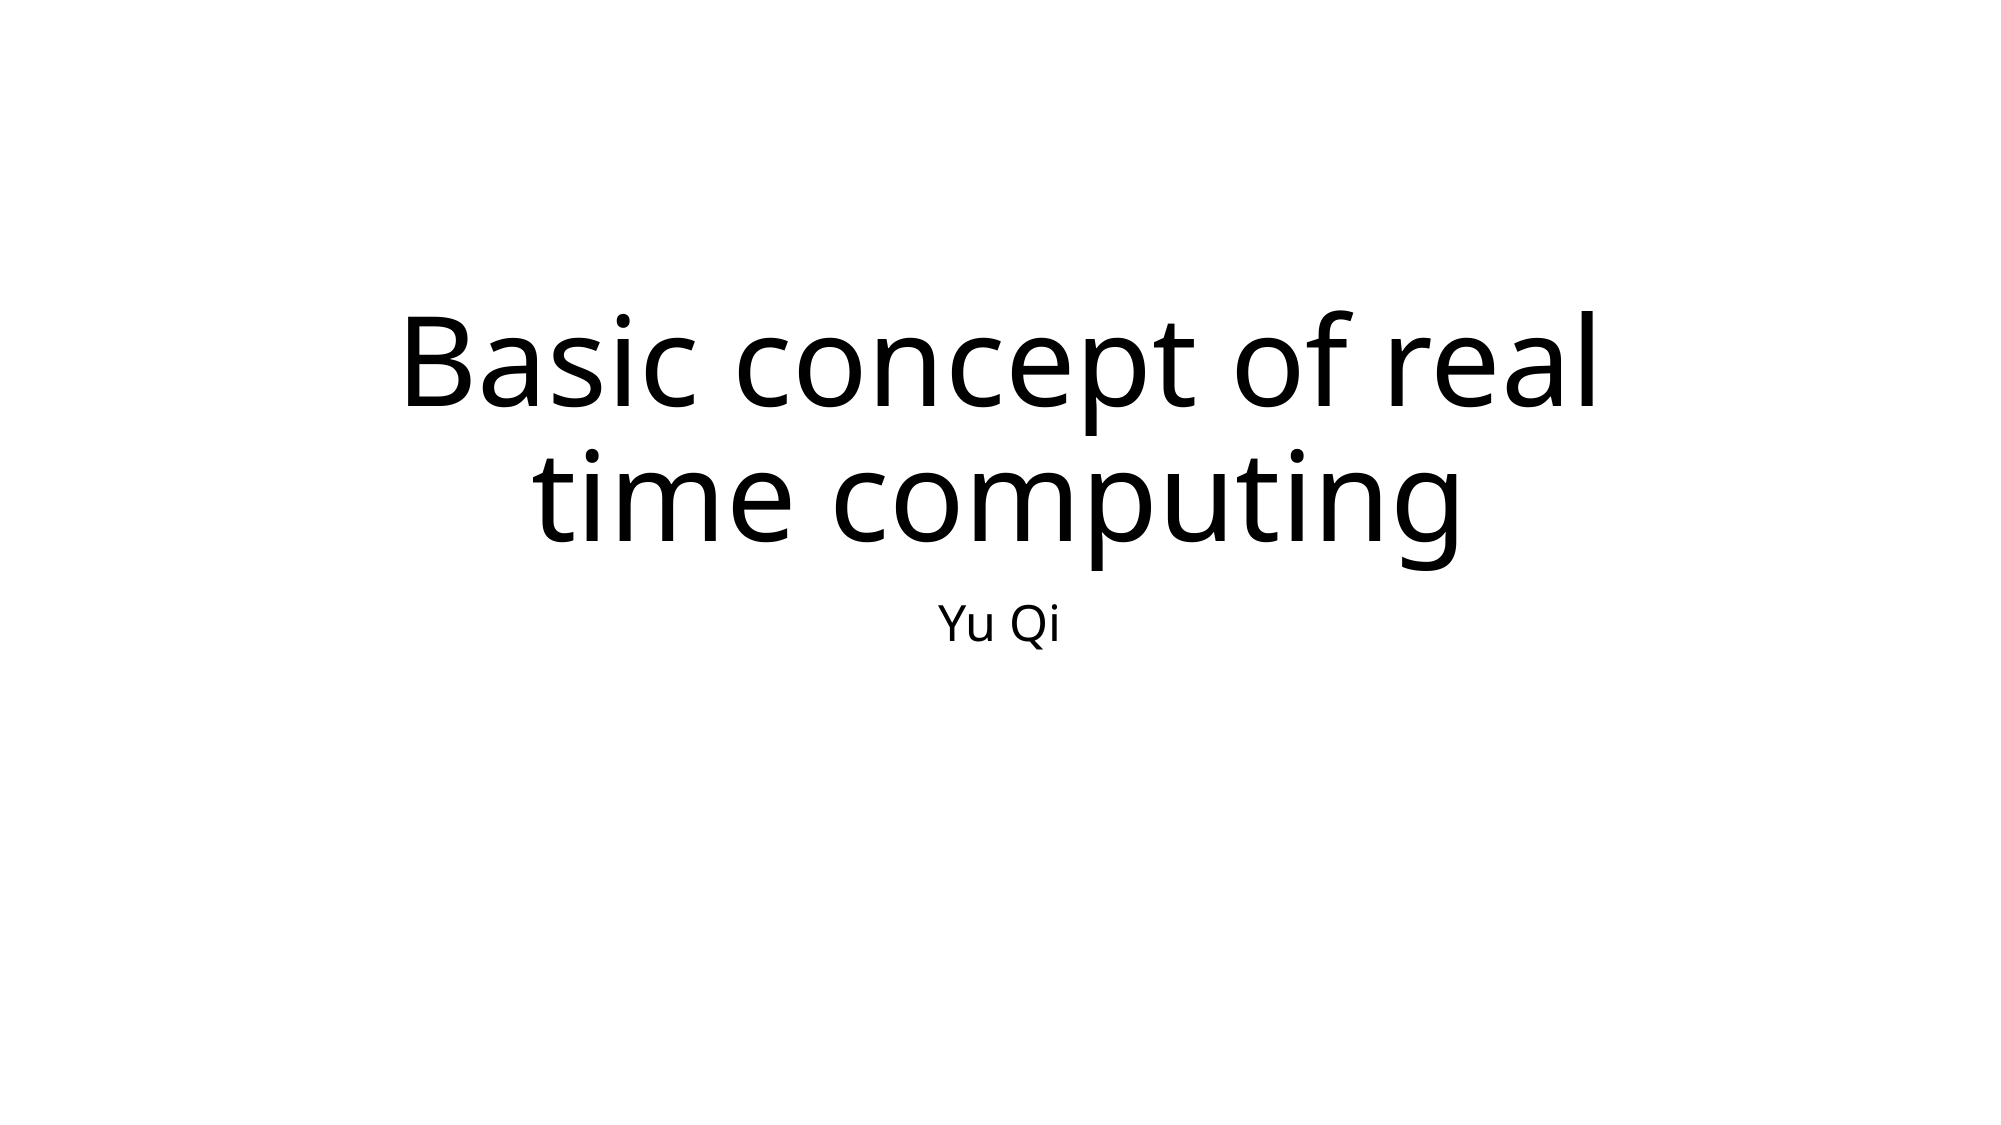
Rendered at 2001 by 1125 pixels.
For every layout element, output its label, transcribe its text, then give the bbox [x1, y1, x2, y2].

subtitle Yu Qi [249, 590, 1750, 863]
title Basic concept of real time computing [249, 184, 1750, 576]
